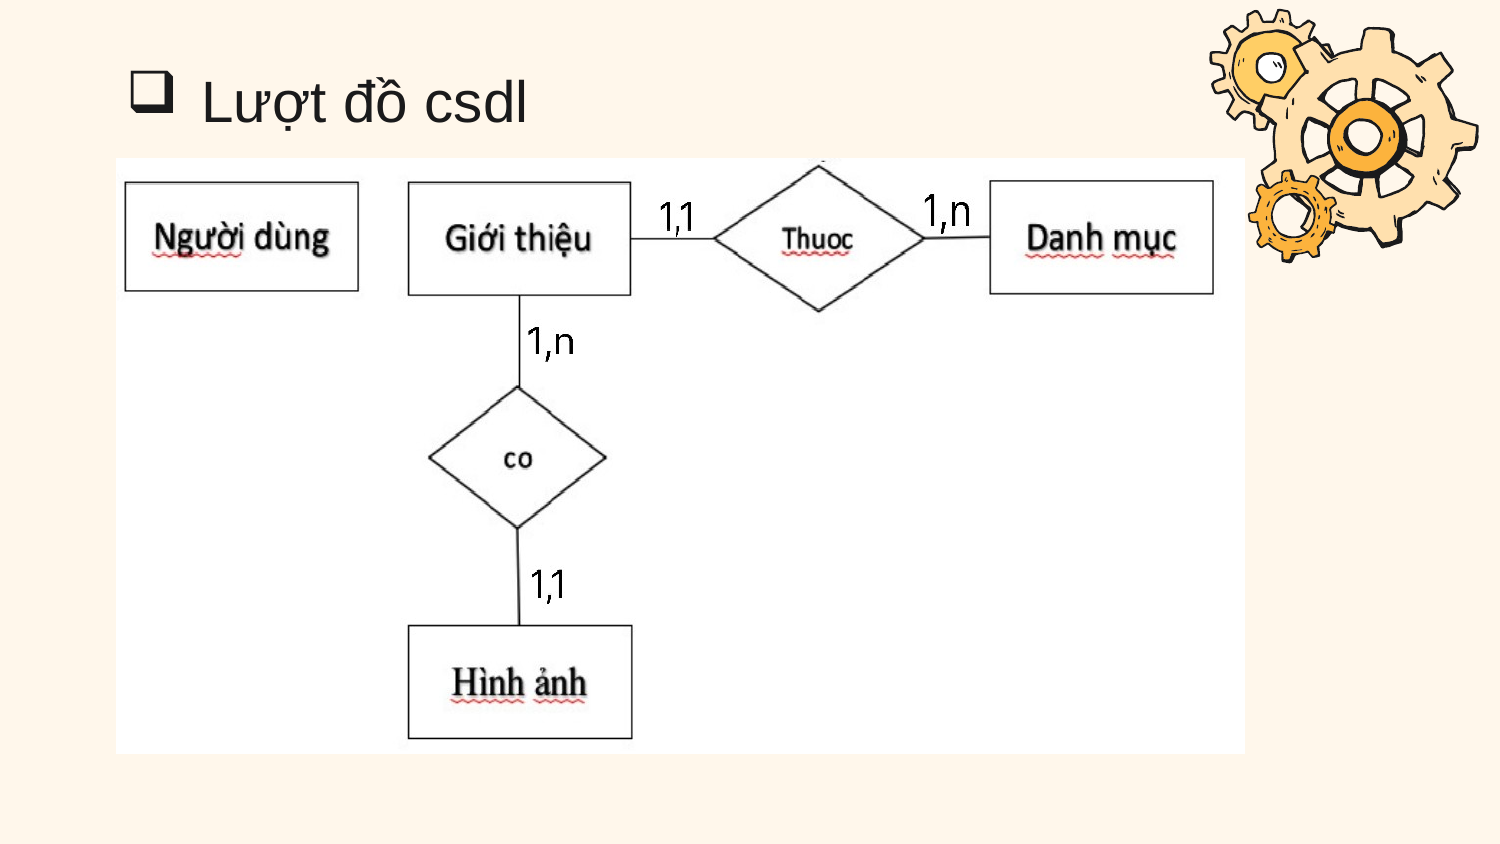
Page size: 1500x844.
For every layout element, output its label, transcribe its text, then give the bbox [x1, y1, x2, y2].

title Lượt đồ csdl [111, 51, 1202, 147]
picture [116, 158, 1245, 754]
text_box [1207, 7, 1475, 264]
